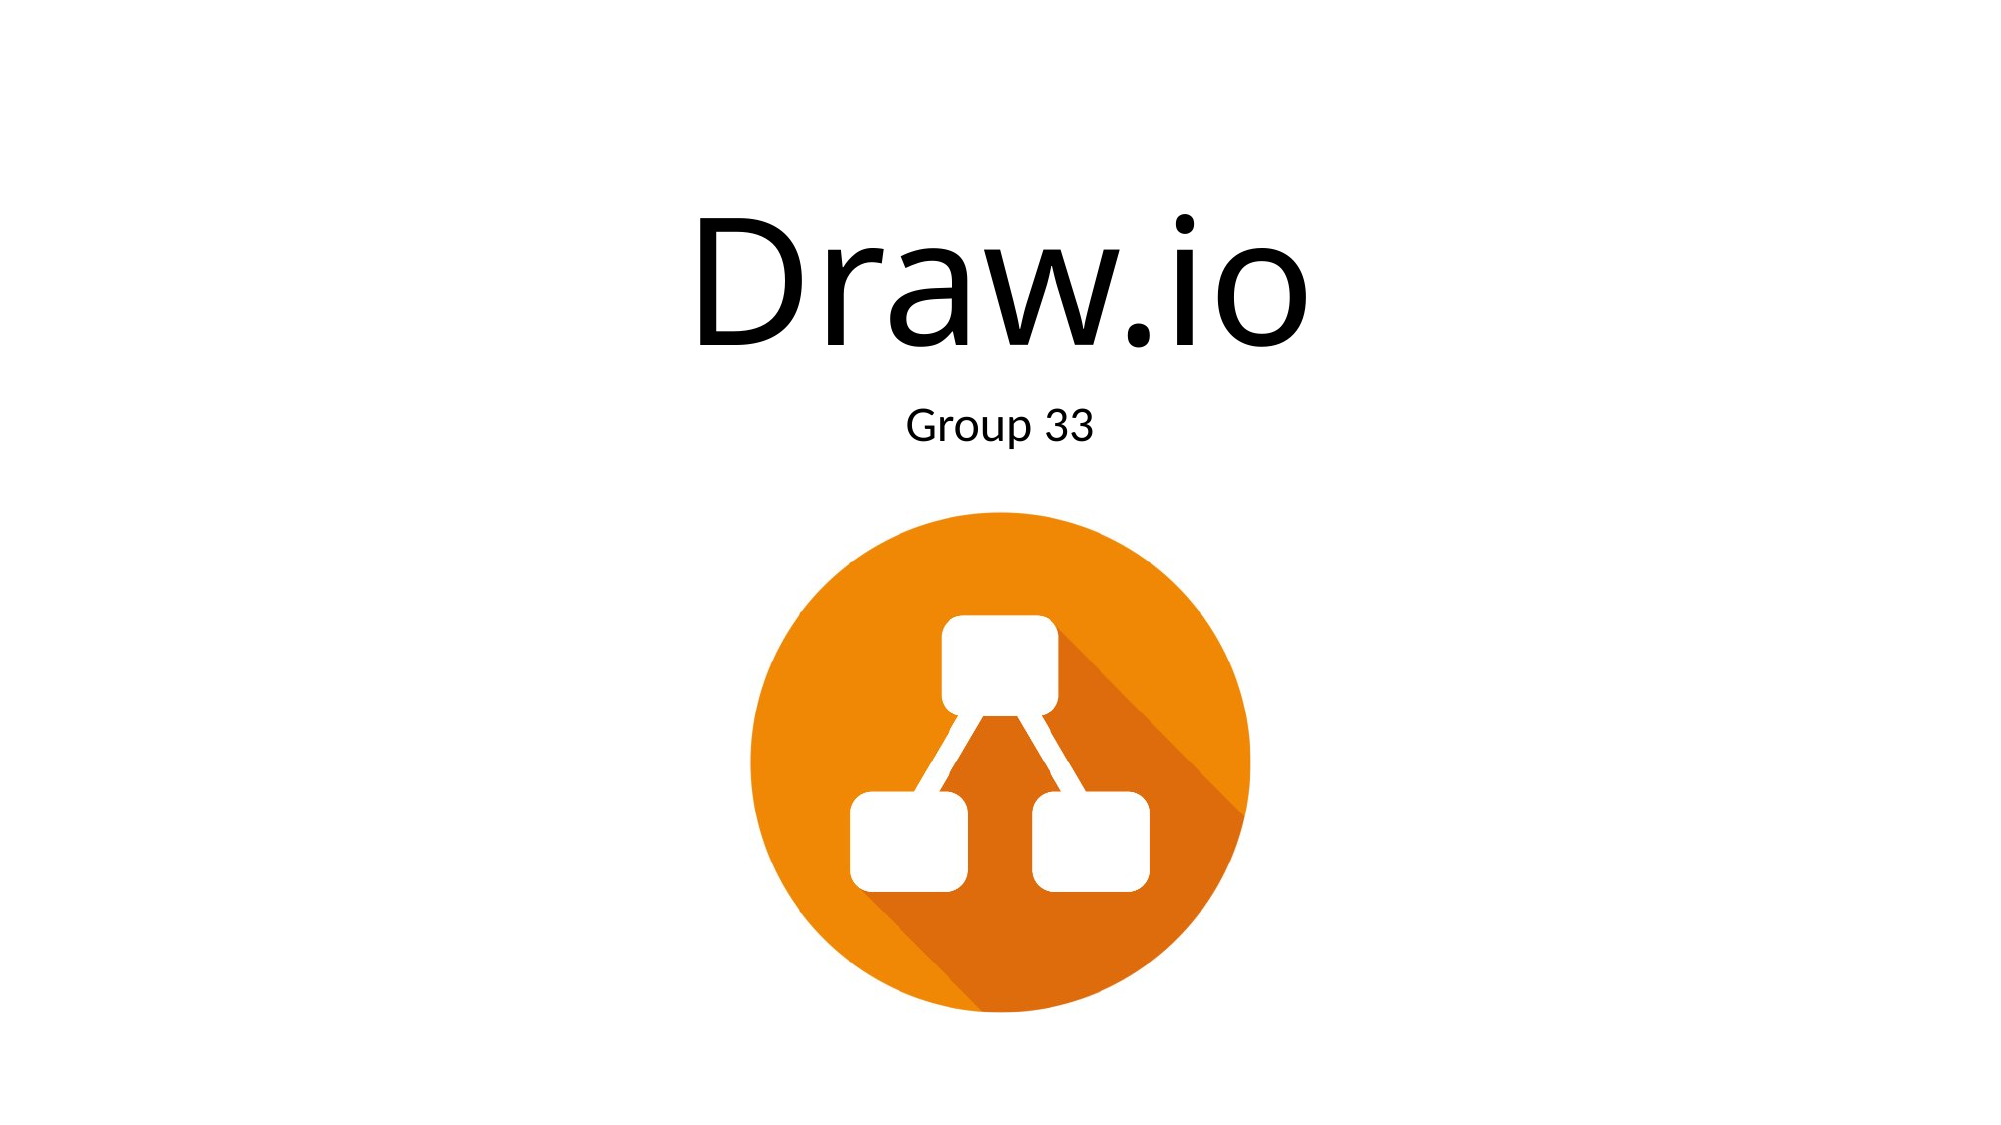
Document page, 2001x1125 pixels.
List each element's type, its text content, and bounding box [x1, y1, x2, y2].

picture [749, 511, 1251, 1013]
title Draw.io [249, 184, 1750, 390]
subtitle Group 33 [249, 390, 1750, 663]
